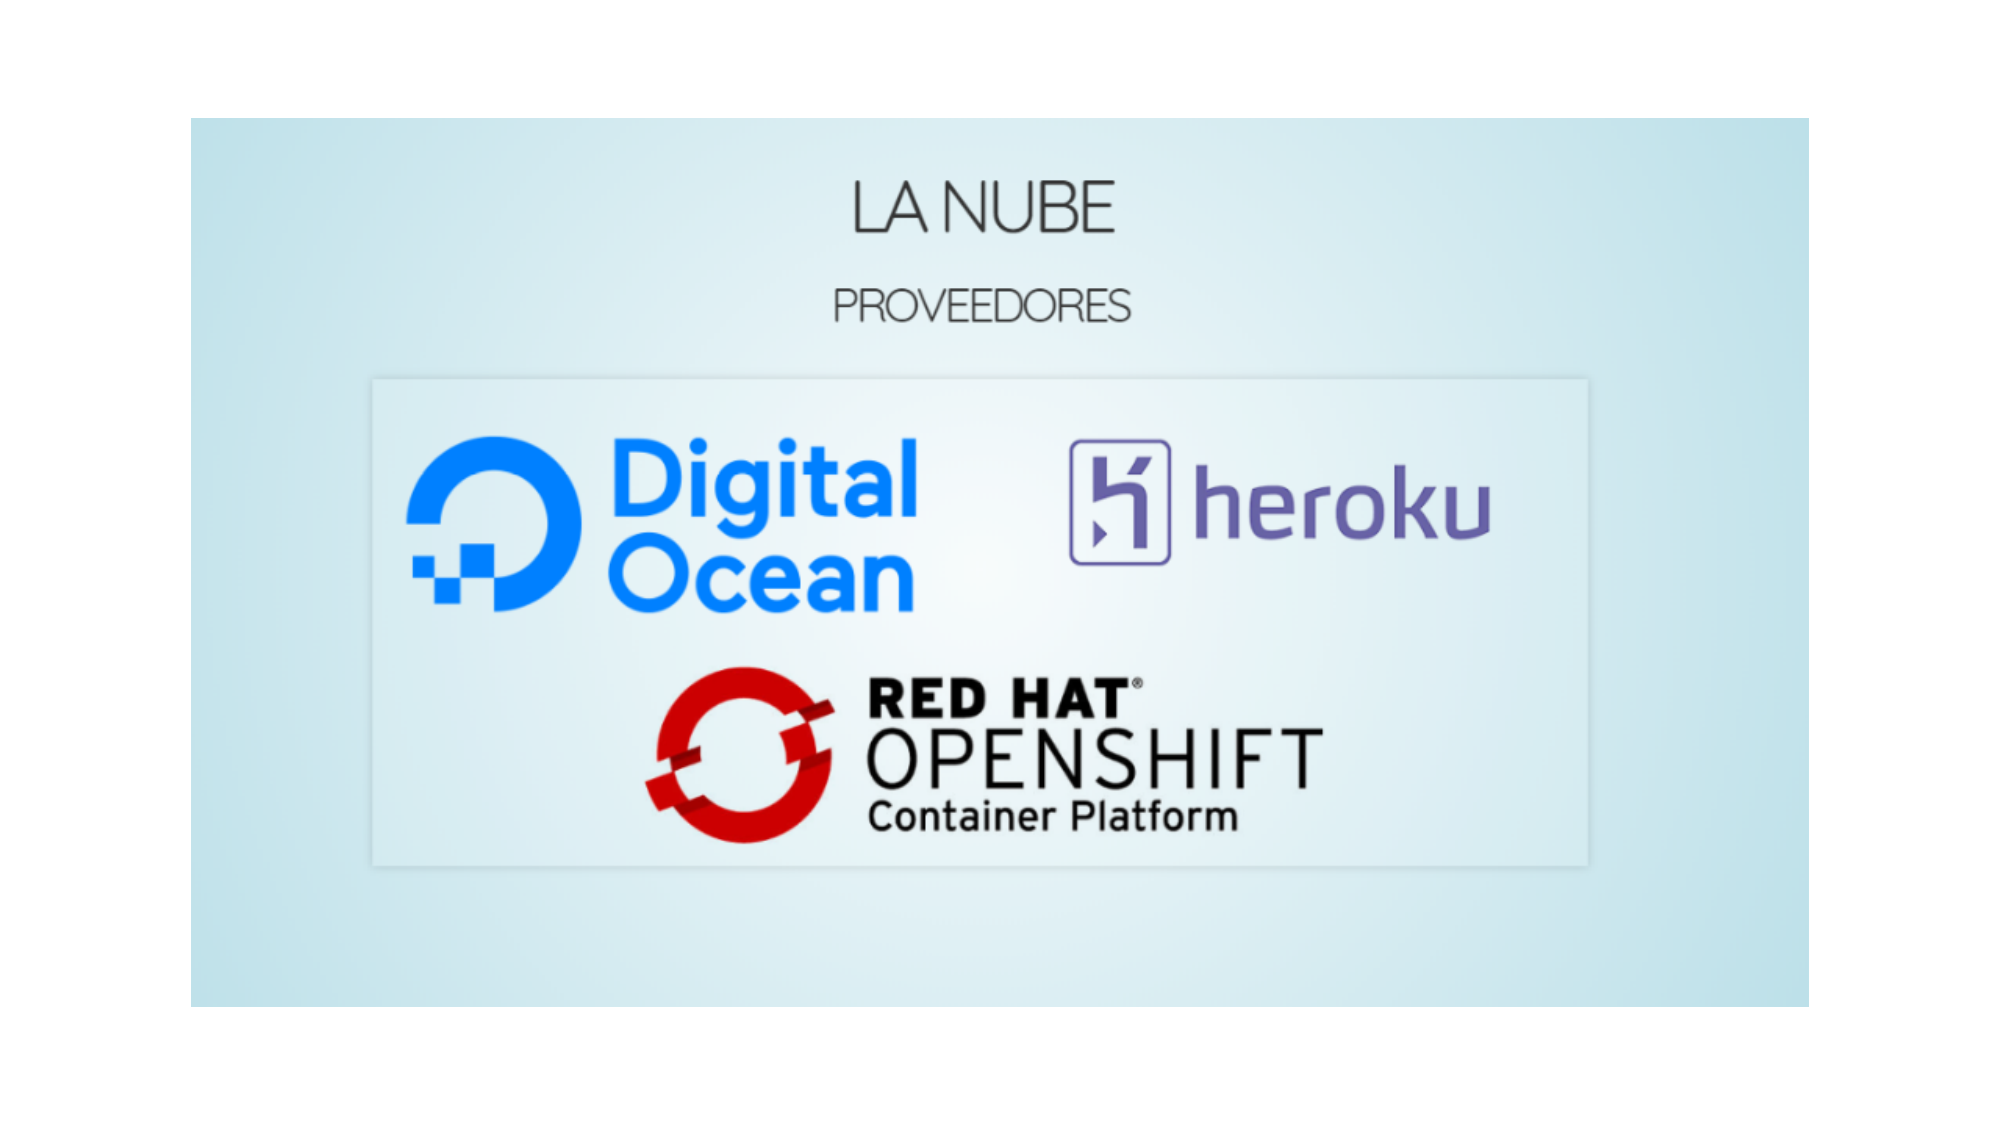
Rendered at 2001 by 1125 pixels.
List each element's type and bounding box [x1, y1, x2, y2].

picture [191, 118, 1809, 1007]
